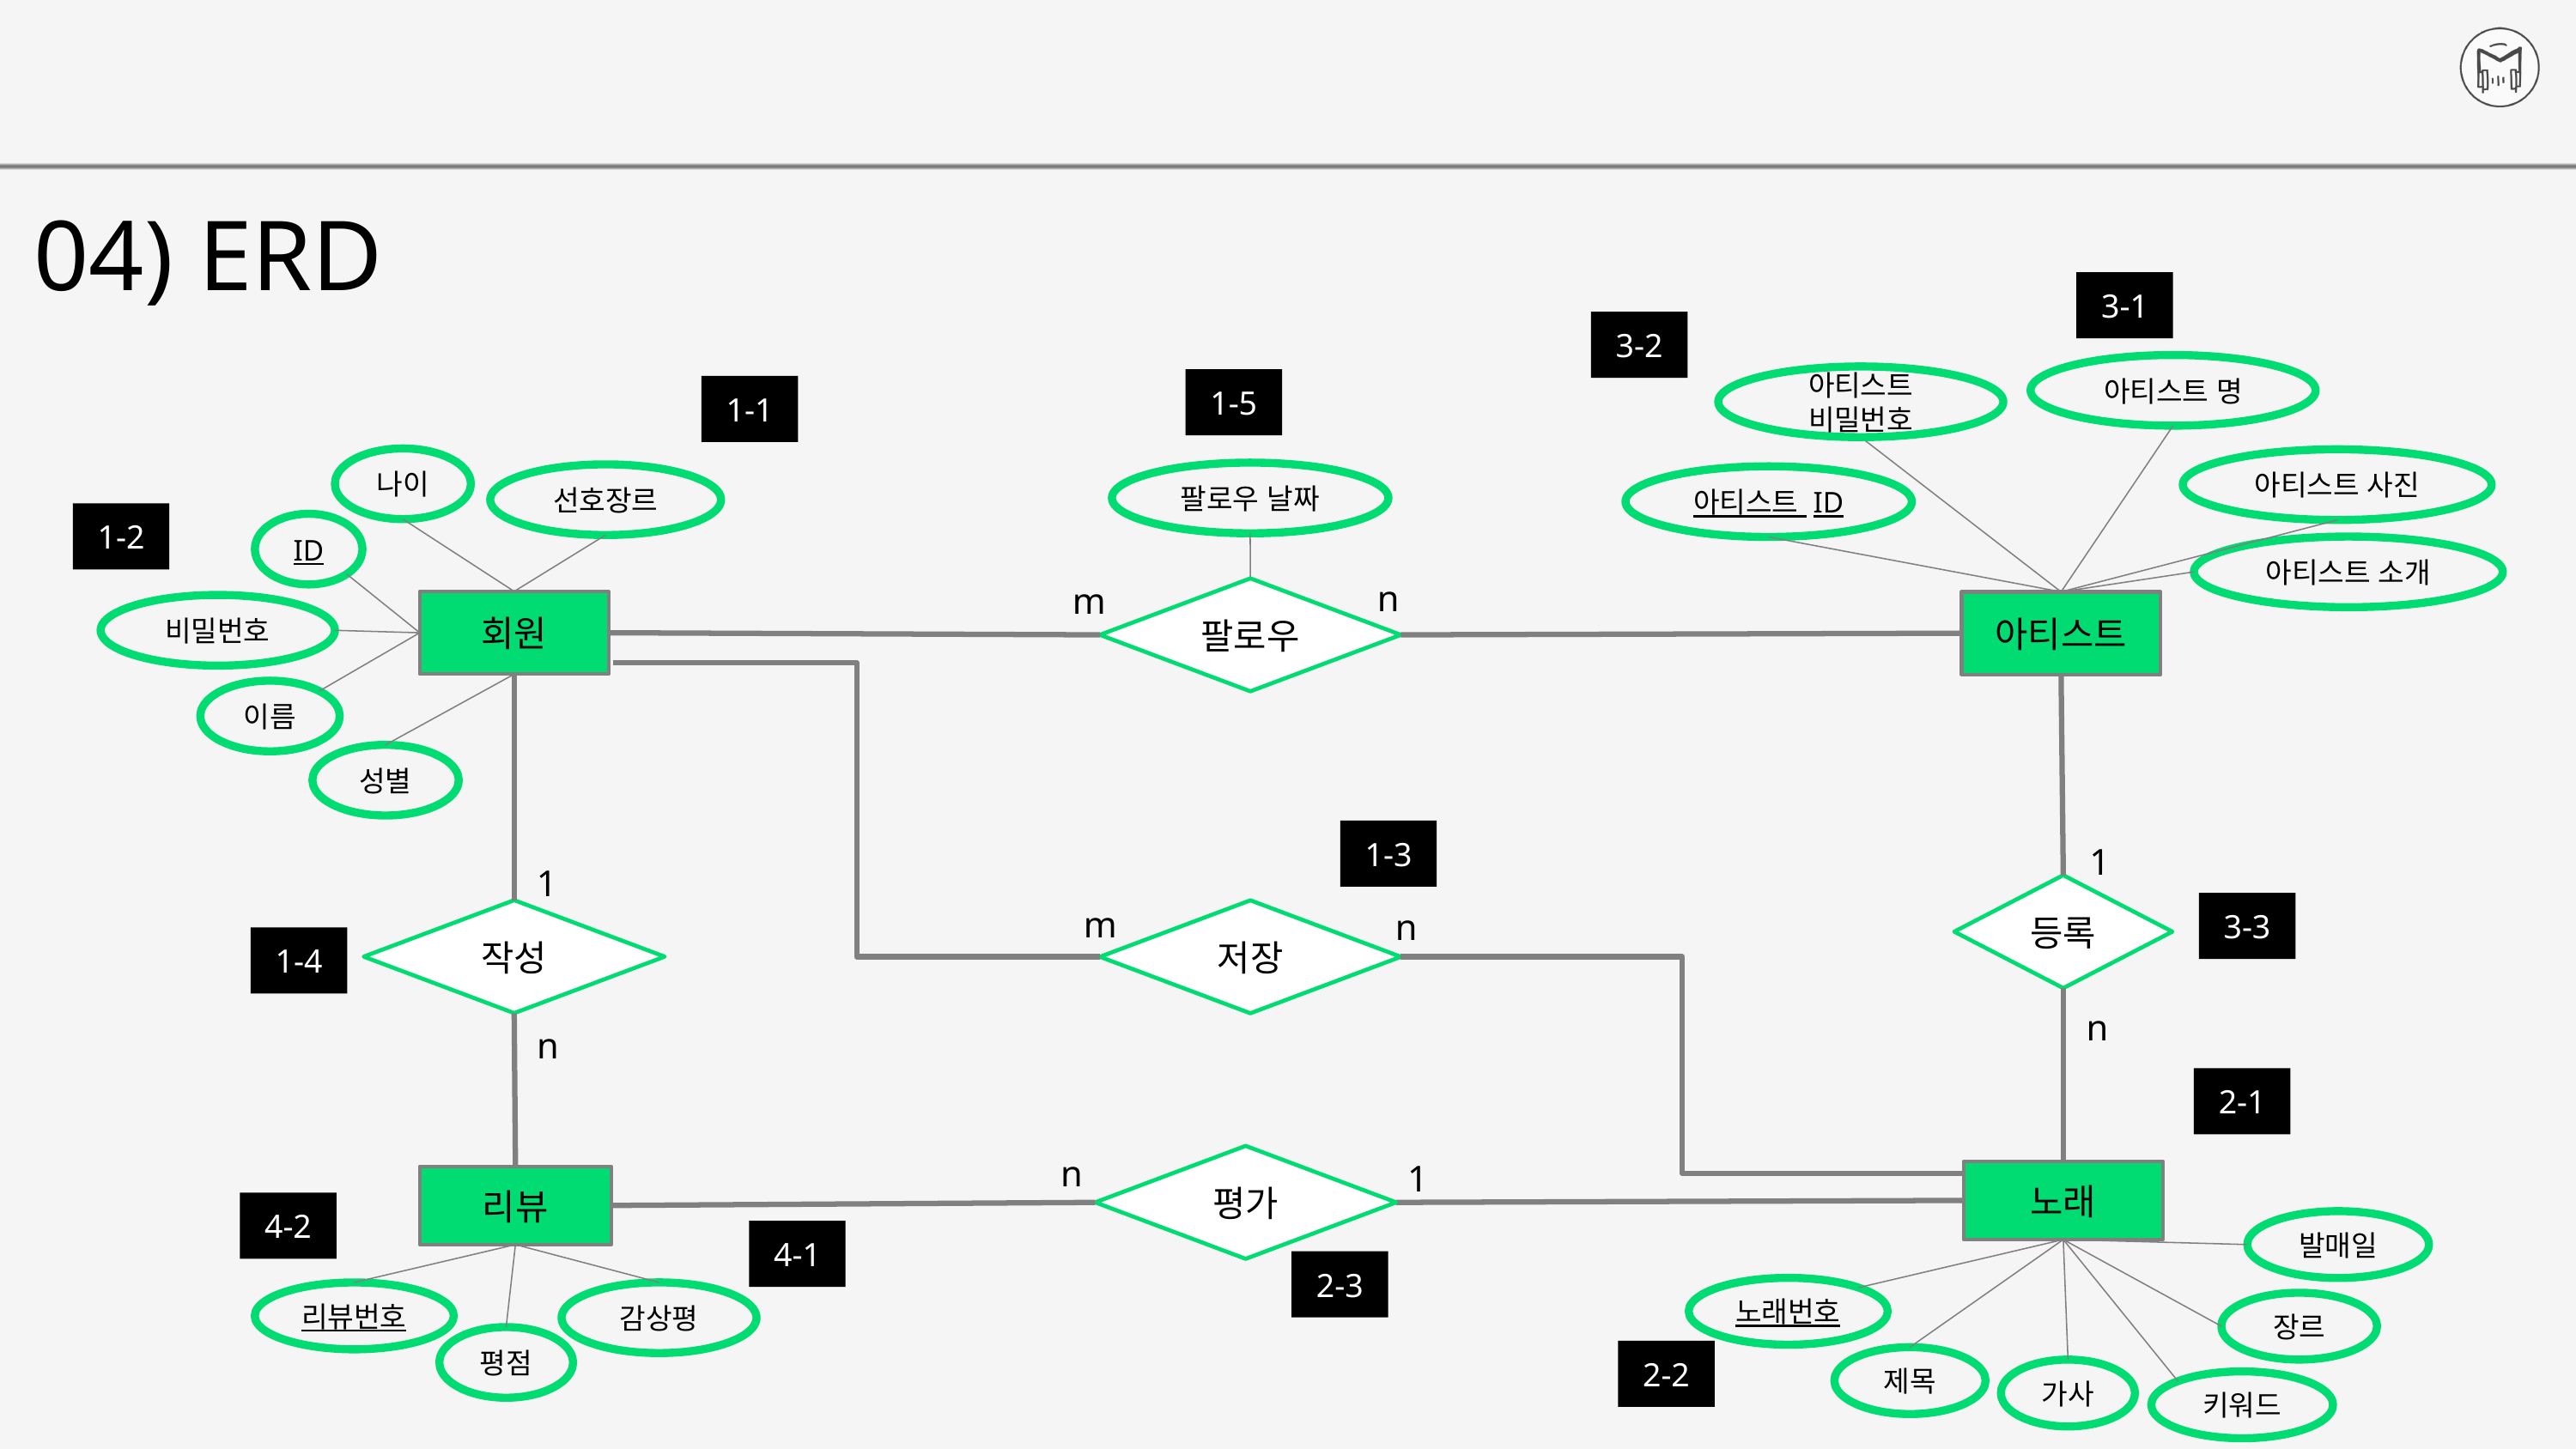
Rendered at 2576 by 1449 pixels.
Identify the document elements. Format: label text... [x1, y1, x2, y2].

text_box 07) 핵심 기능 – 노래&아티스트 순위 [2450, 24, 2547, 113]
text_box 04) ERD [21, 187, 1020, 264]
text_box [72, 272, 2503, 1439]
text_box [0, 159, 2576, 175]
